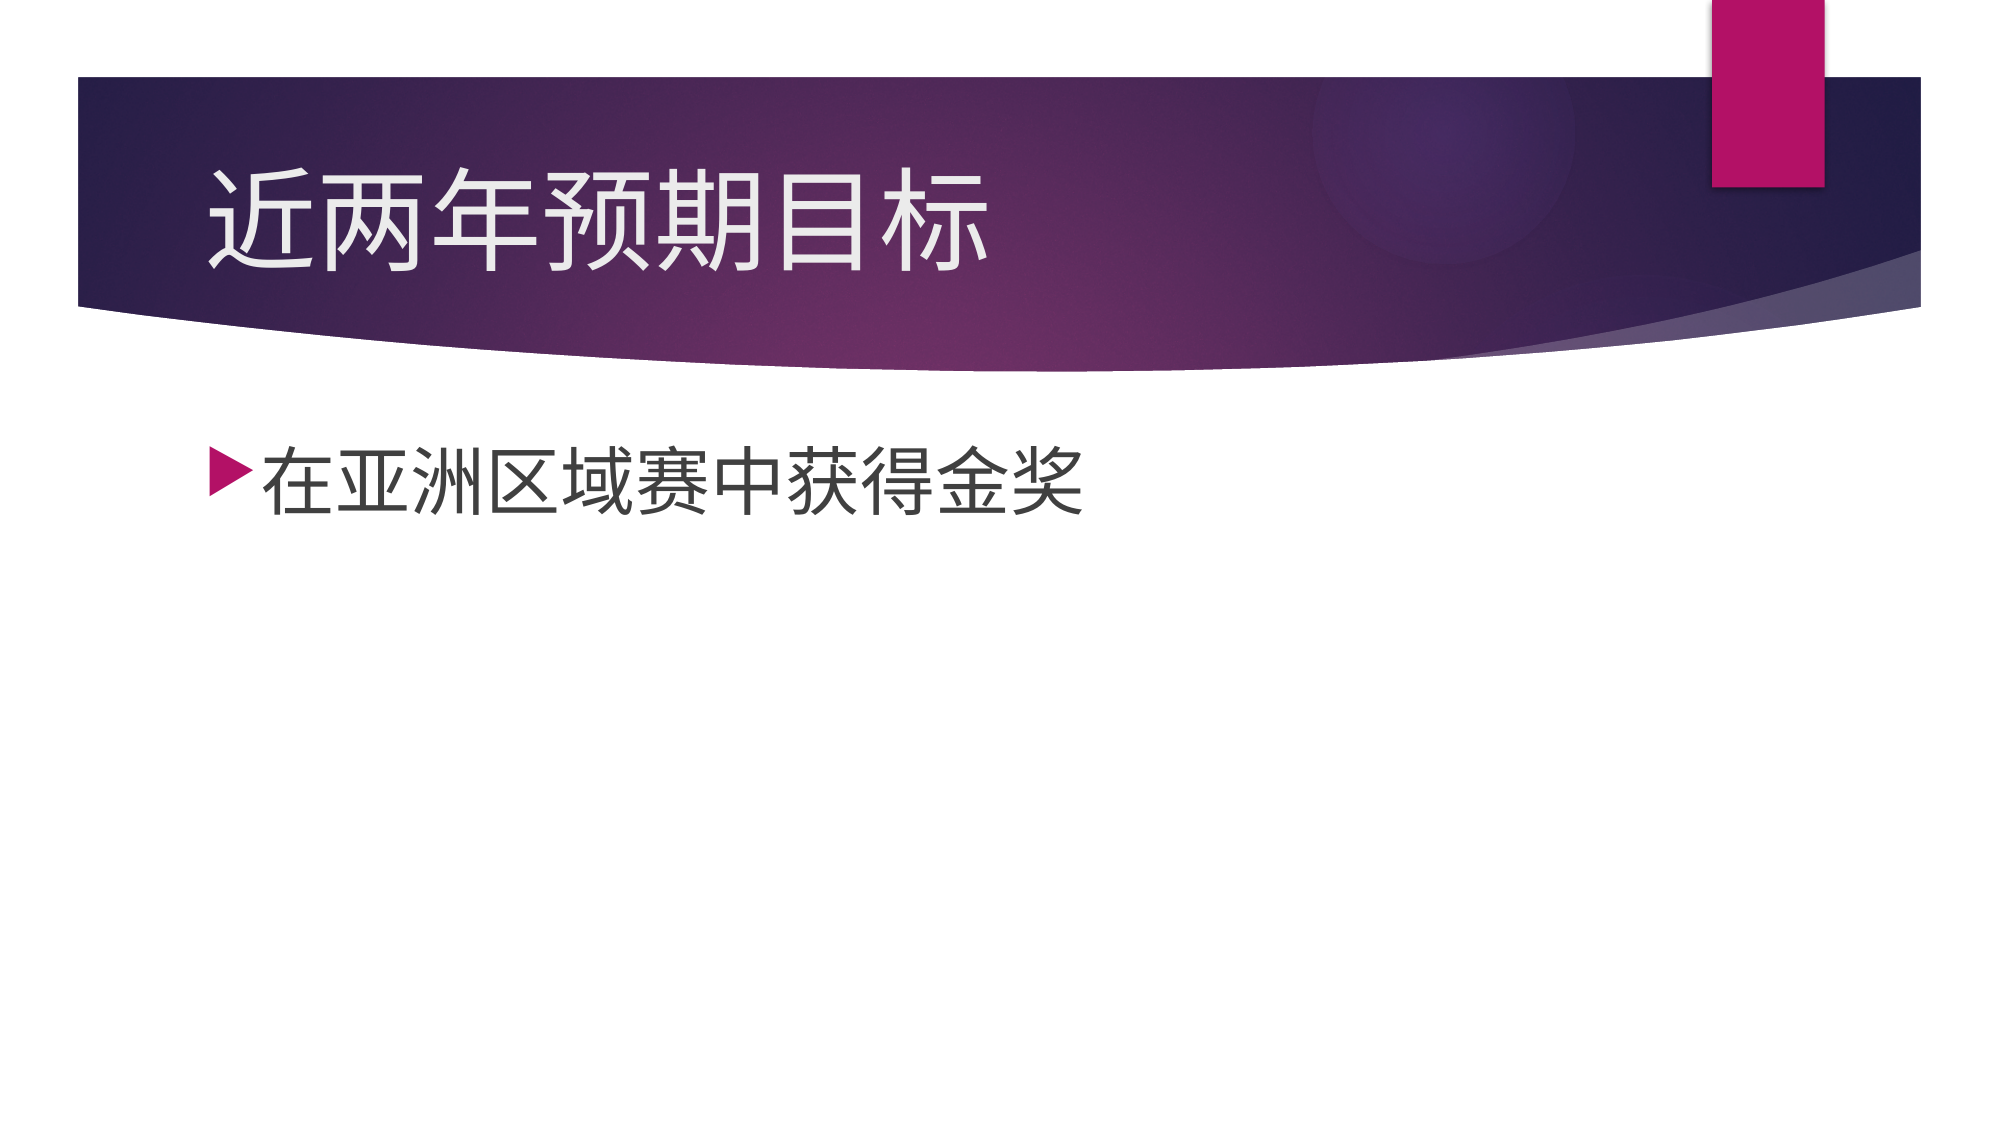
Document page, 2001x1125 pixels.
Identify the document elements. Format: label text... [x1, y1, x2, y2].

title 近两年预期目标 [189, 159, 1627, 276]
list 在亚洲区域赛中获得金奖 [189, 427, 1638, 988]
